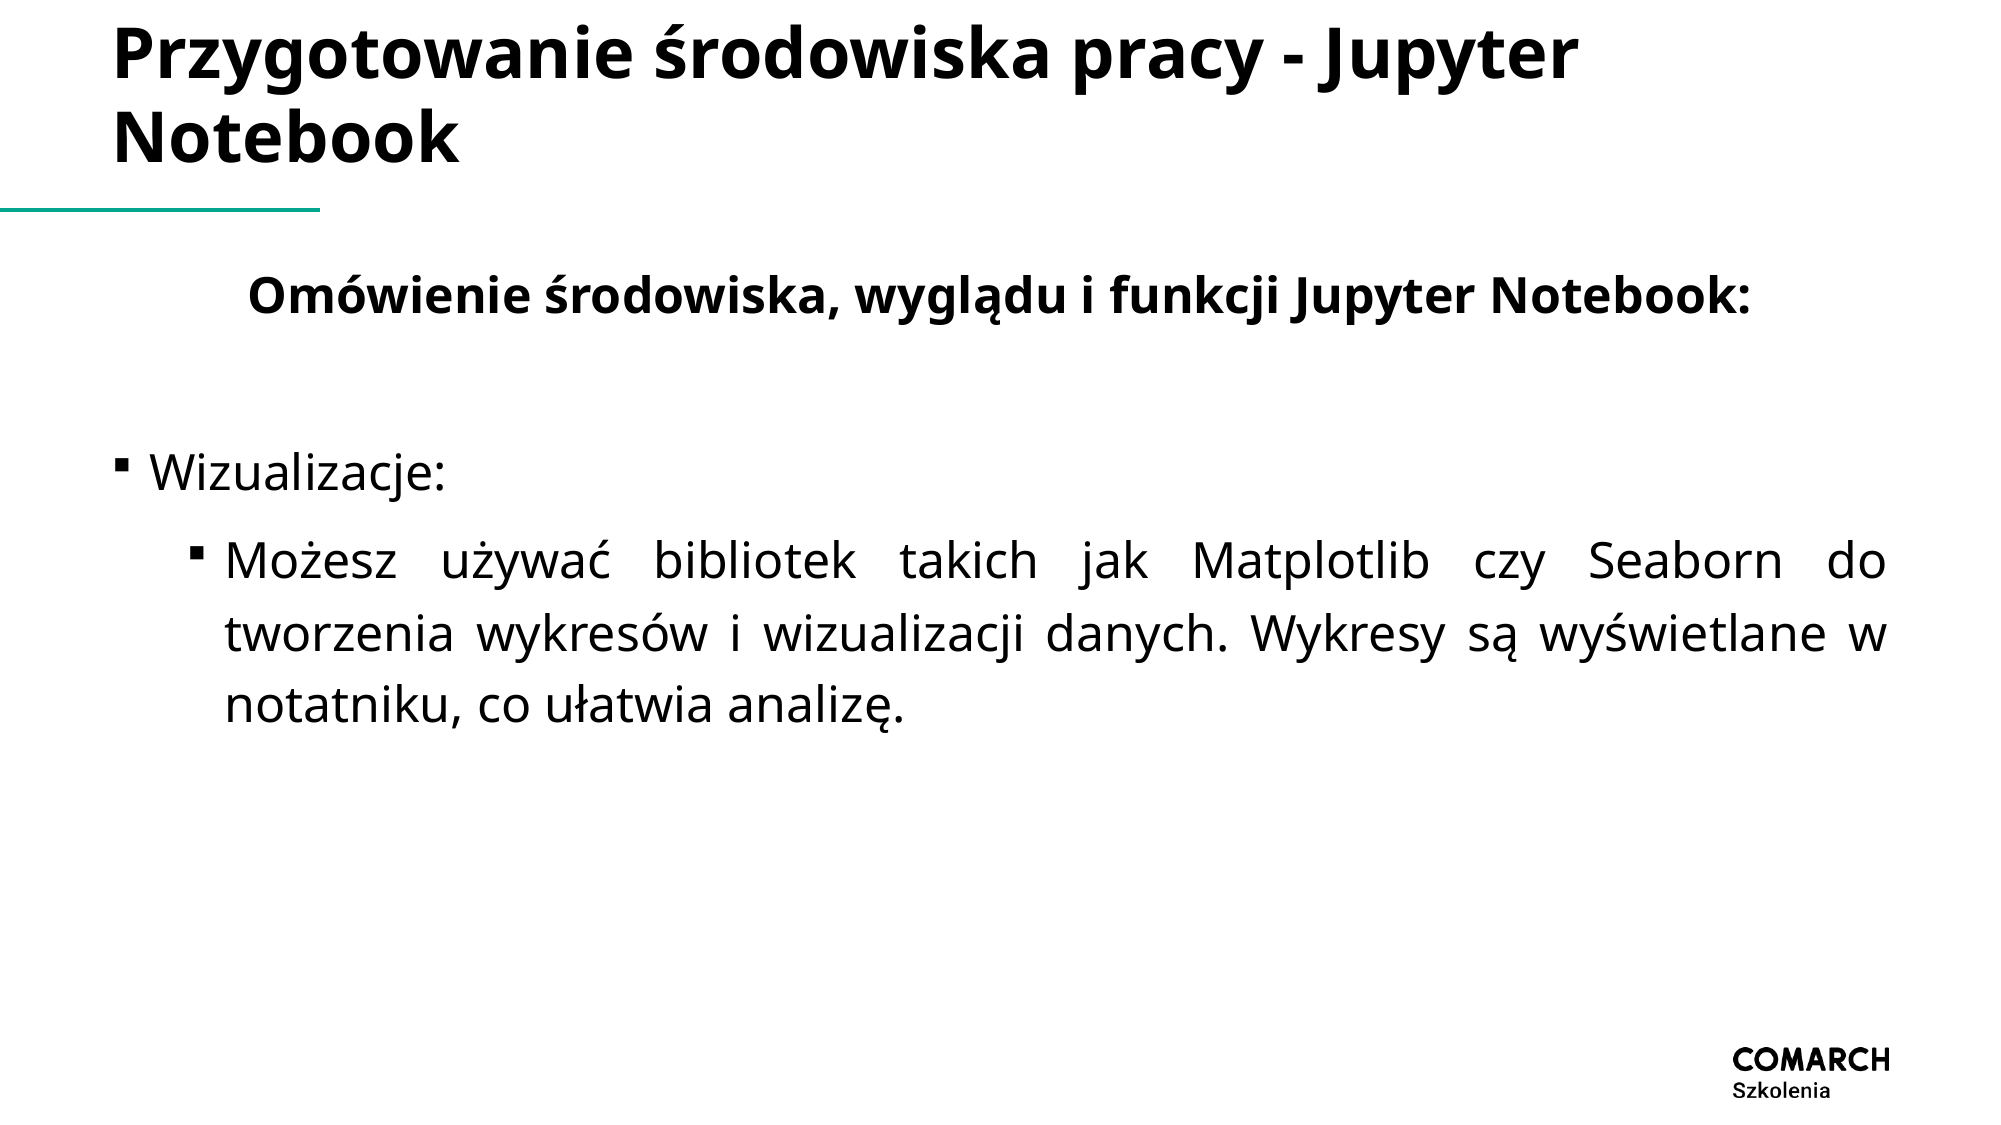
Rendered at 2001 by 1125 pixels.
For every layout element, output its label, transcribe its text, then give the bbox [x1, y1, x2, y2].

list Omówienie środowiska, wyglądu i funkcji Jupyter Notebook: Wizualizacje: Możesz używać bibliotek takich jak Matplotlib czy Seaborn do tworzenia wykresów i wizualizacji danych. Wykresy są wyświetlane w notatniku, co ułatwia analizę. [111, 243, 1889, 1000]
picture [1733, 1047, 1889, 1098]
title Przygotowanie środowiska pracy - Jupyter Notebook [111, 0, 1889, 185]
